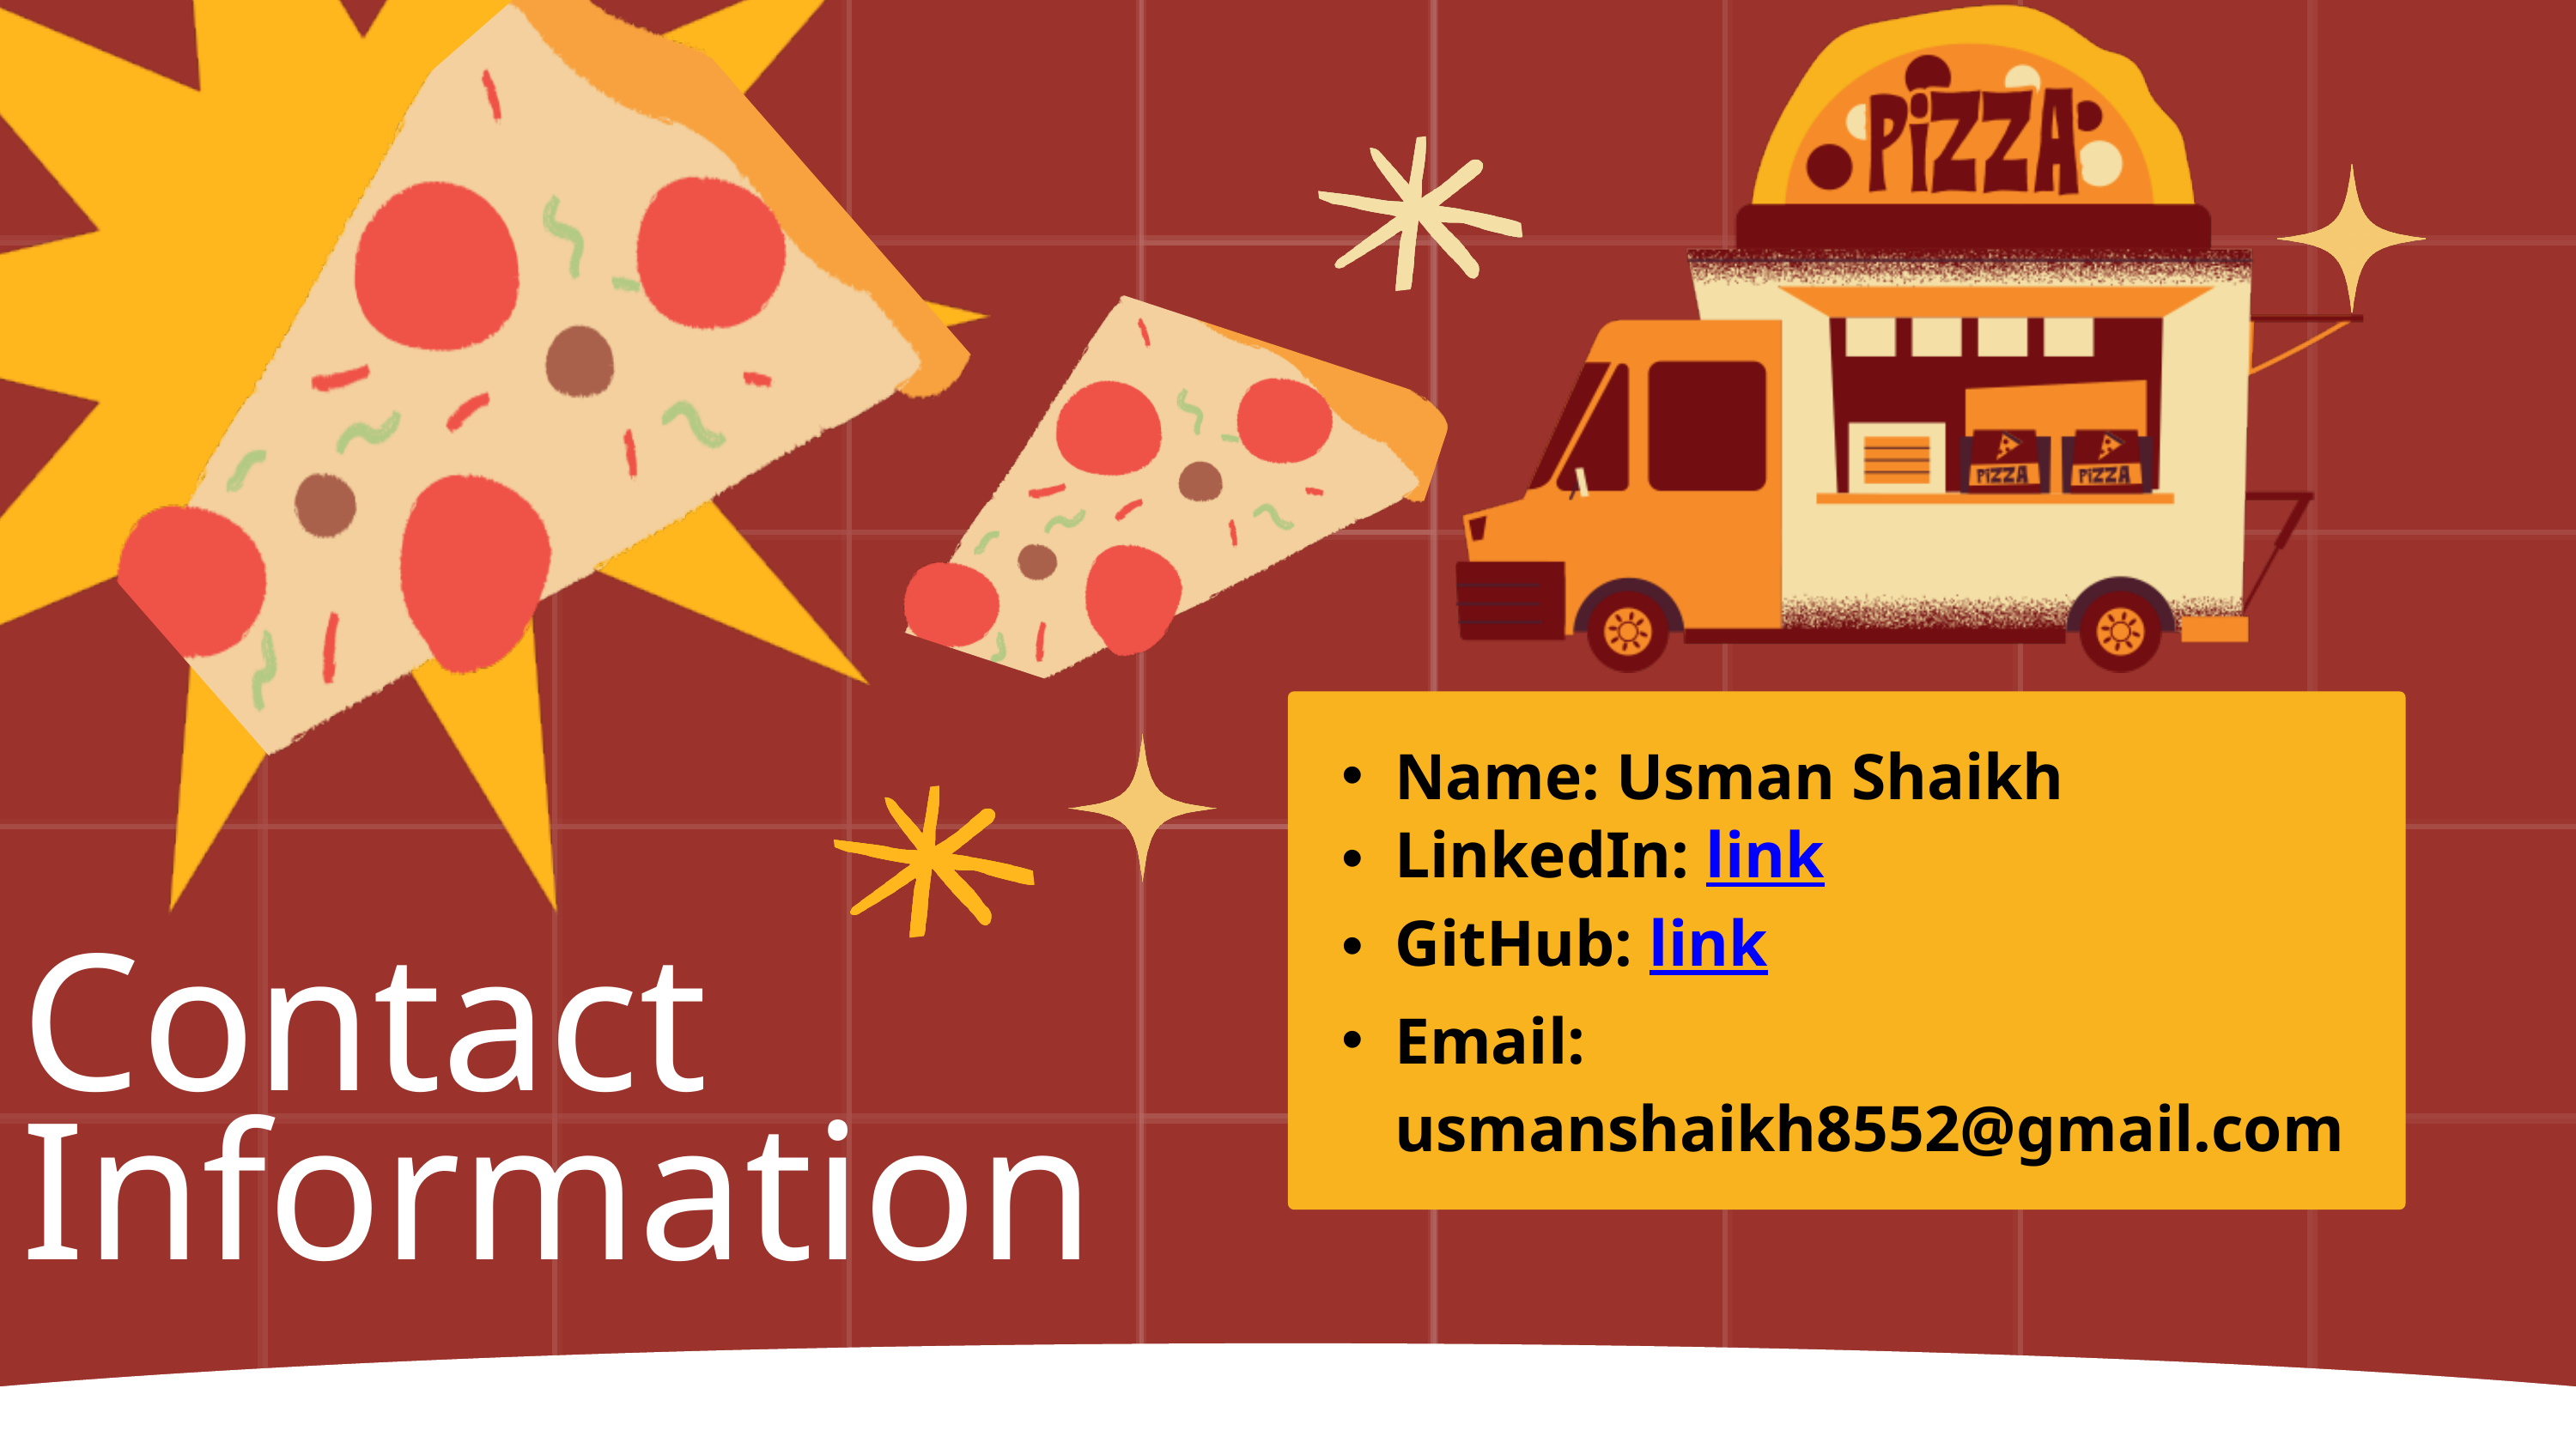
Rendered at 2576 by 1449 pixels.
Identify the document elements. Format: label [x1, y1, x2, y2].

text_box [1287, 691, 2406, 1210]
text_box [0, 1343, 2576, 1449]
text_box [0, 0, 2576, 1340]
